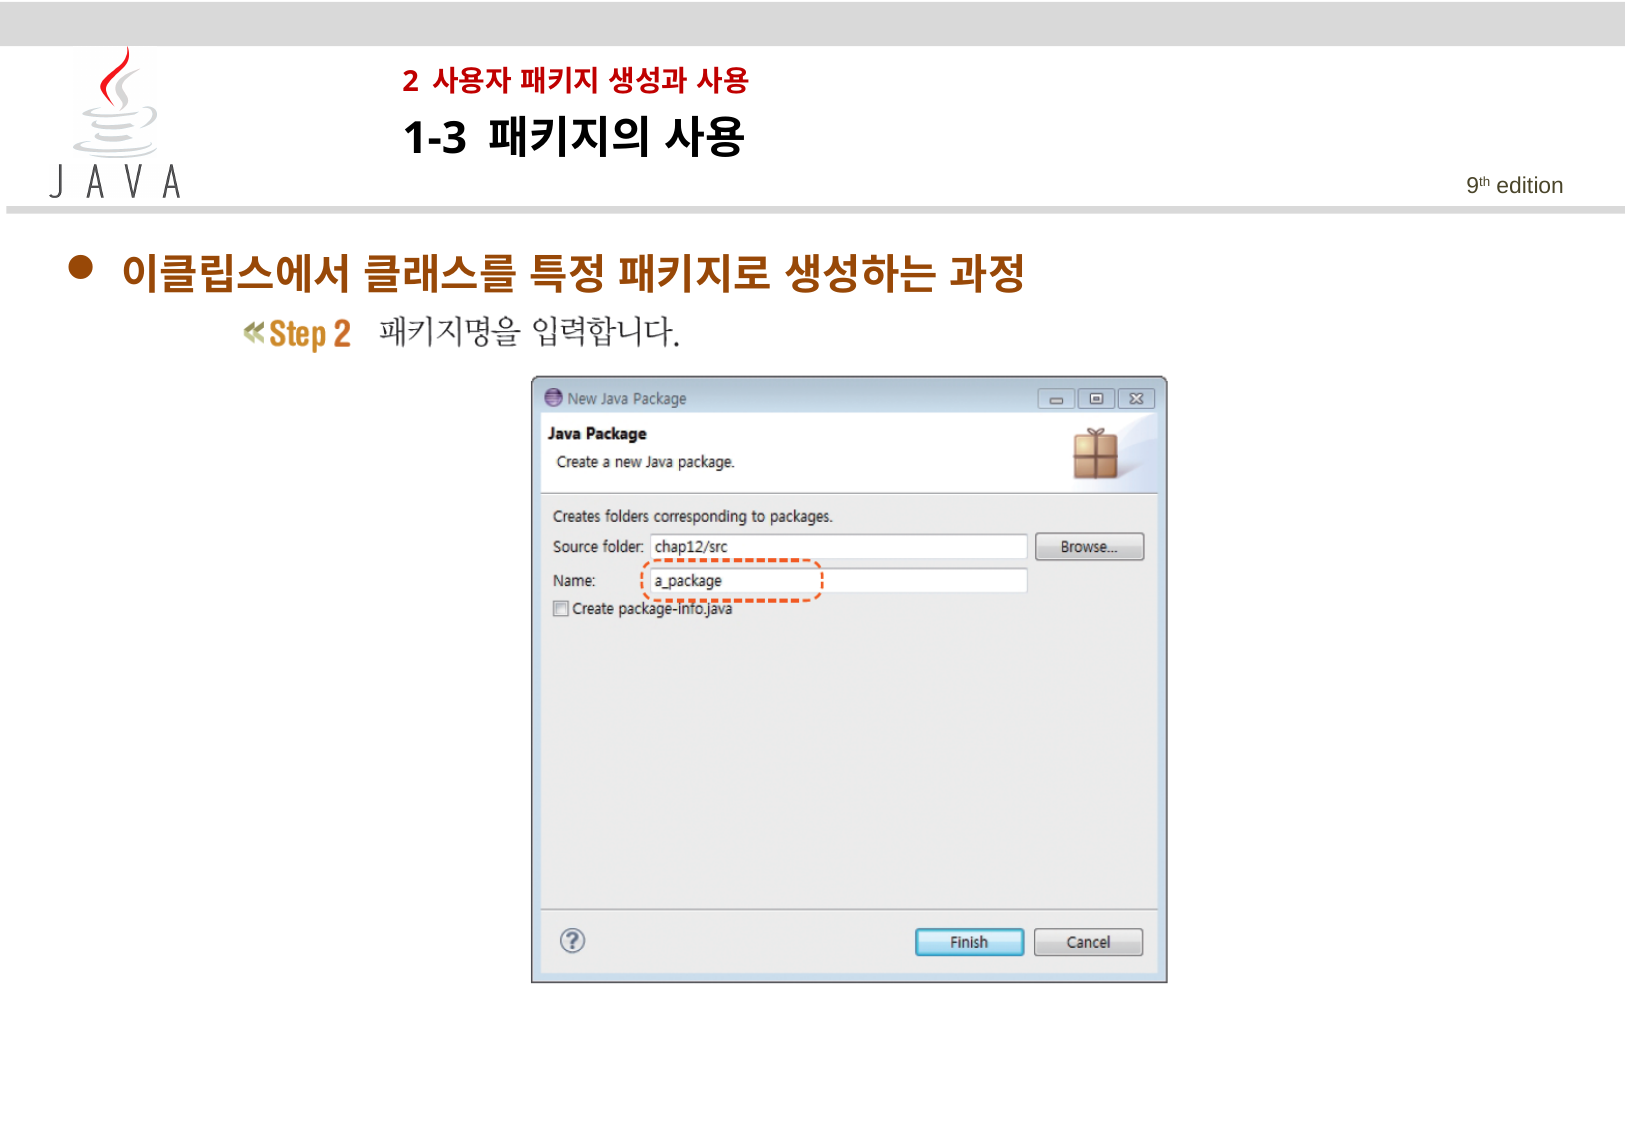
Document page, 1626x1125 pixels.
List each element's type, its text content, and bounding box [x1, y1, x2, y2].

picture [49, 164, 180, 198]
list 1-3 패키지의 사용 [387, 101, 1545, 171]
list 이클립스에서 클래스를 특정 패키지로 생성하는 과정 [48, 223, 1564, 1064]
picture [237, 299, 1209, 1006]
title 2 사용자 패키지 생성과 사용 [387, 54, 1393, 105]
picture [73, 46, 157, 158]
